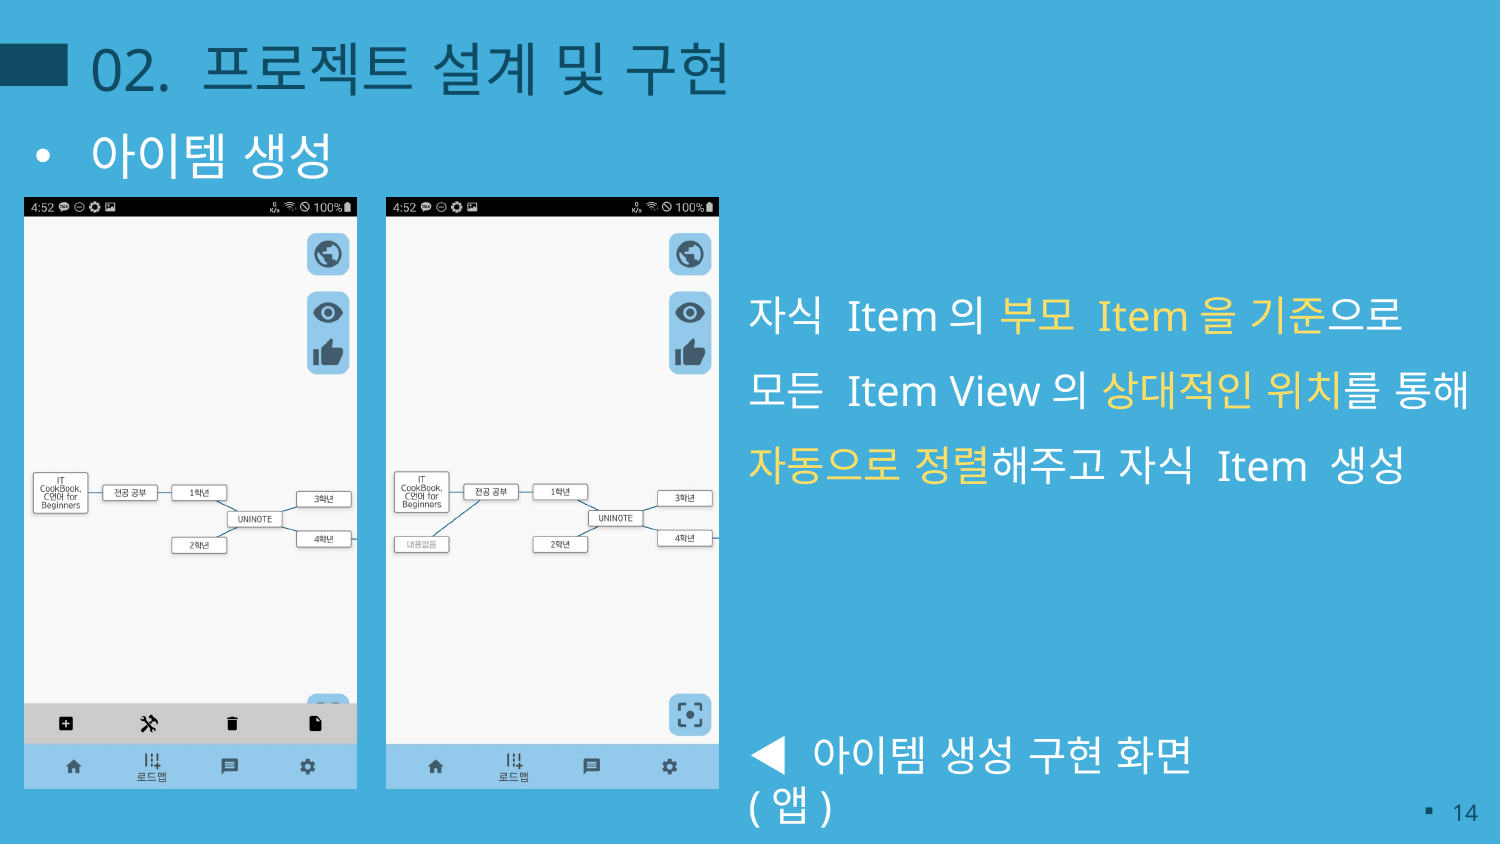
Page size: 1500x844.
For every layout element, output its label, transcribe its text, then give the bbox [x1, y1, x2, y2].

title 02. 프로젝트 설계 및 구현 [75, 26, 1425, 118]
text_box 자식 Item의 부모 Item을 기준으로 모든 Item View의 상대적인 위치를 통해 자동으로 정렬해주고 자식 Item 생성 [733, 257, 1500, 497]
text_box 아이템 생성 [19, 117, 1176, 193]
picture [385, 197, 719, 789]
picture [24, 197, 357, 789]
text_box ◀ 아이템 생성 구현 화면(앱) [733, 722, 1296, 838]
slide_number 14 [1403, 783, 1494, 832]
